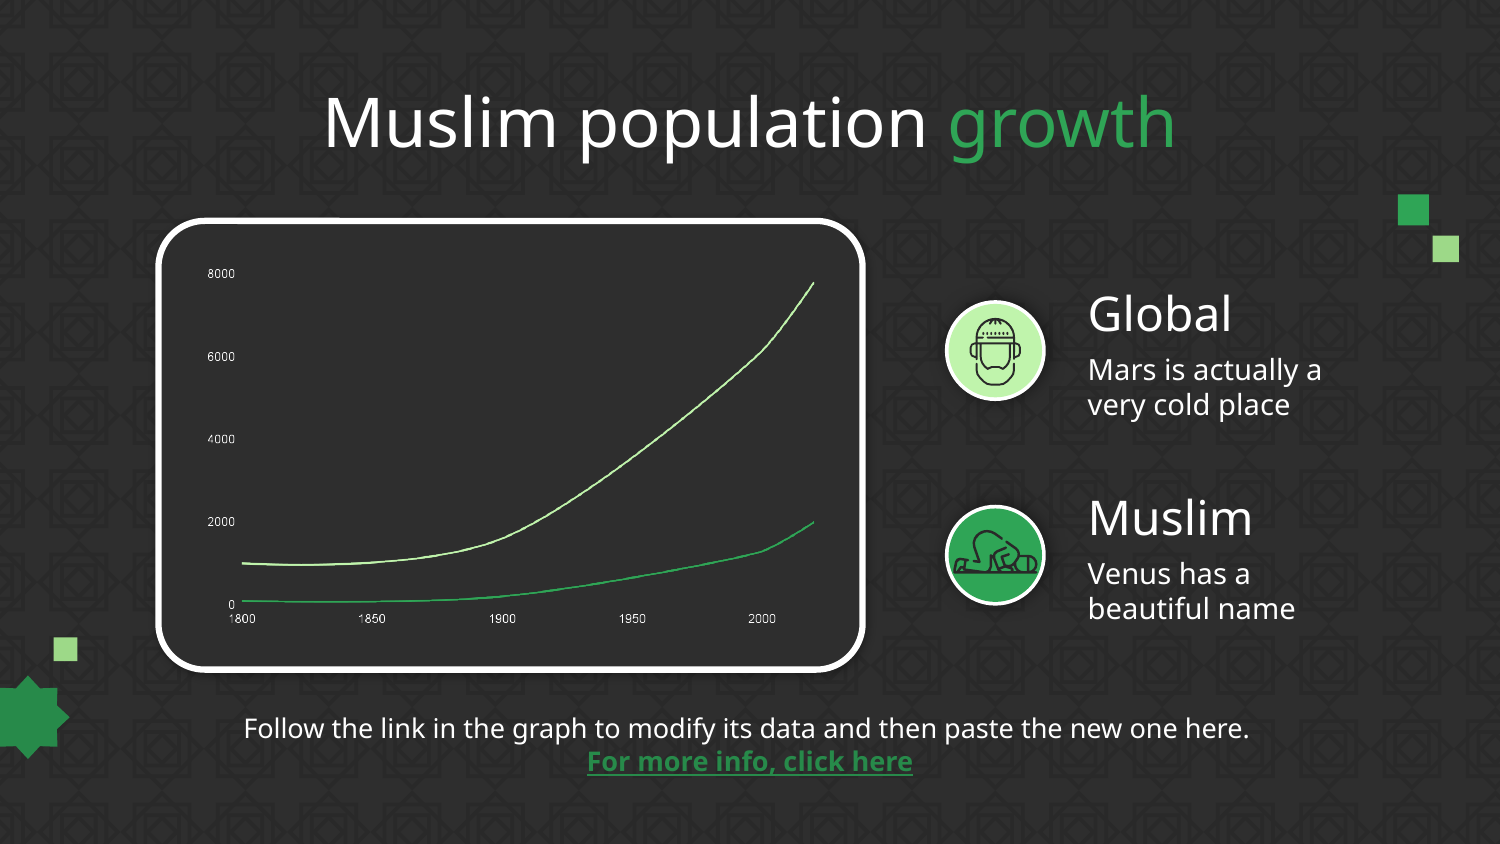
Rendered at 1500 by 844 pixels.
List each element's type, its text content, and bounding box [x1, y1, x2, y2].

title Global [1072, 268, 1321, 339]
title Muslim population growth [118, 72, 1382, 167]
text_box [944, 504, 1047, 606]
subtitle Follow the link in the graph to modify its data and then paste the new one here. For more info, click here [118, 724, 1382, 769]
subtitle Venus has a beautiful name [1072, 543, 1342, 638]
title Muslim [1072, 472, 1321, 543]
subtitle Mars is actually a very cold place [1072, 339, 1342, 434]
picture [187, 245, 834, 646]
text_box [944, 299, 1047, 402]
text_box [158, 220, 863, 670]
